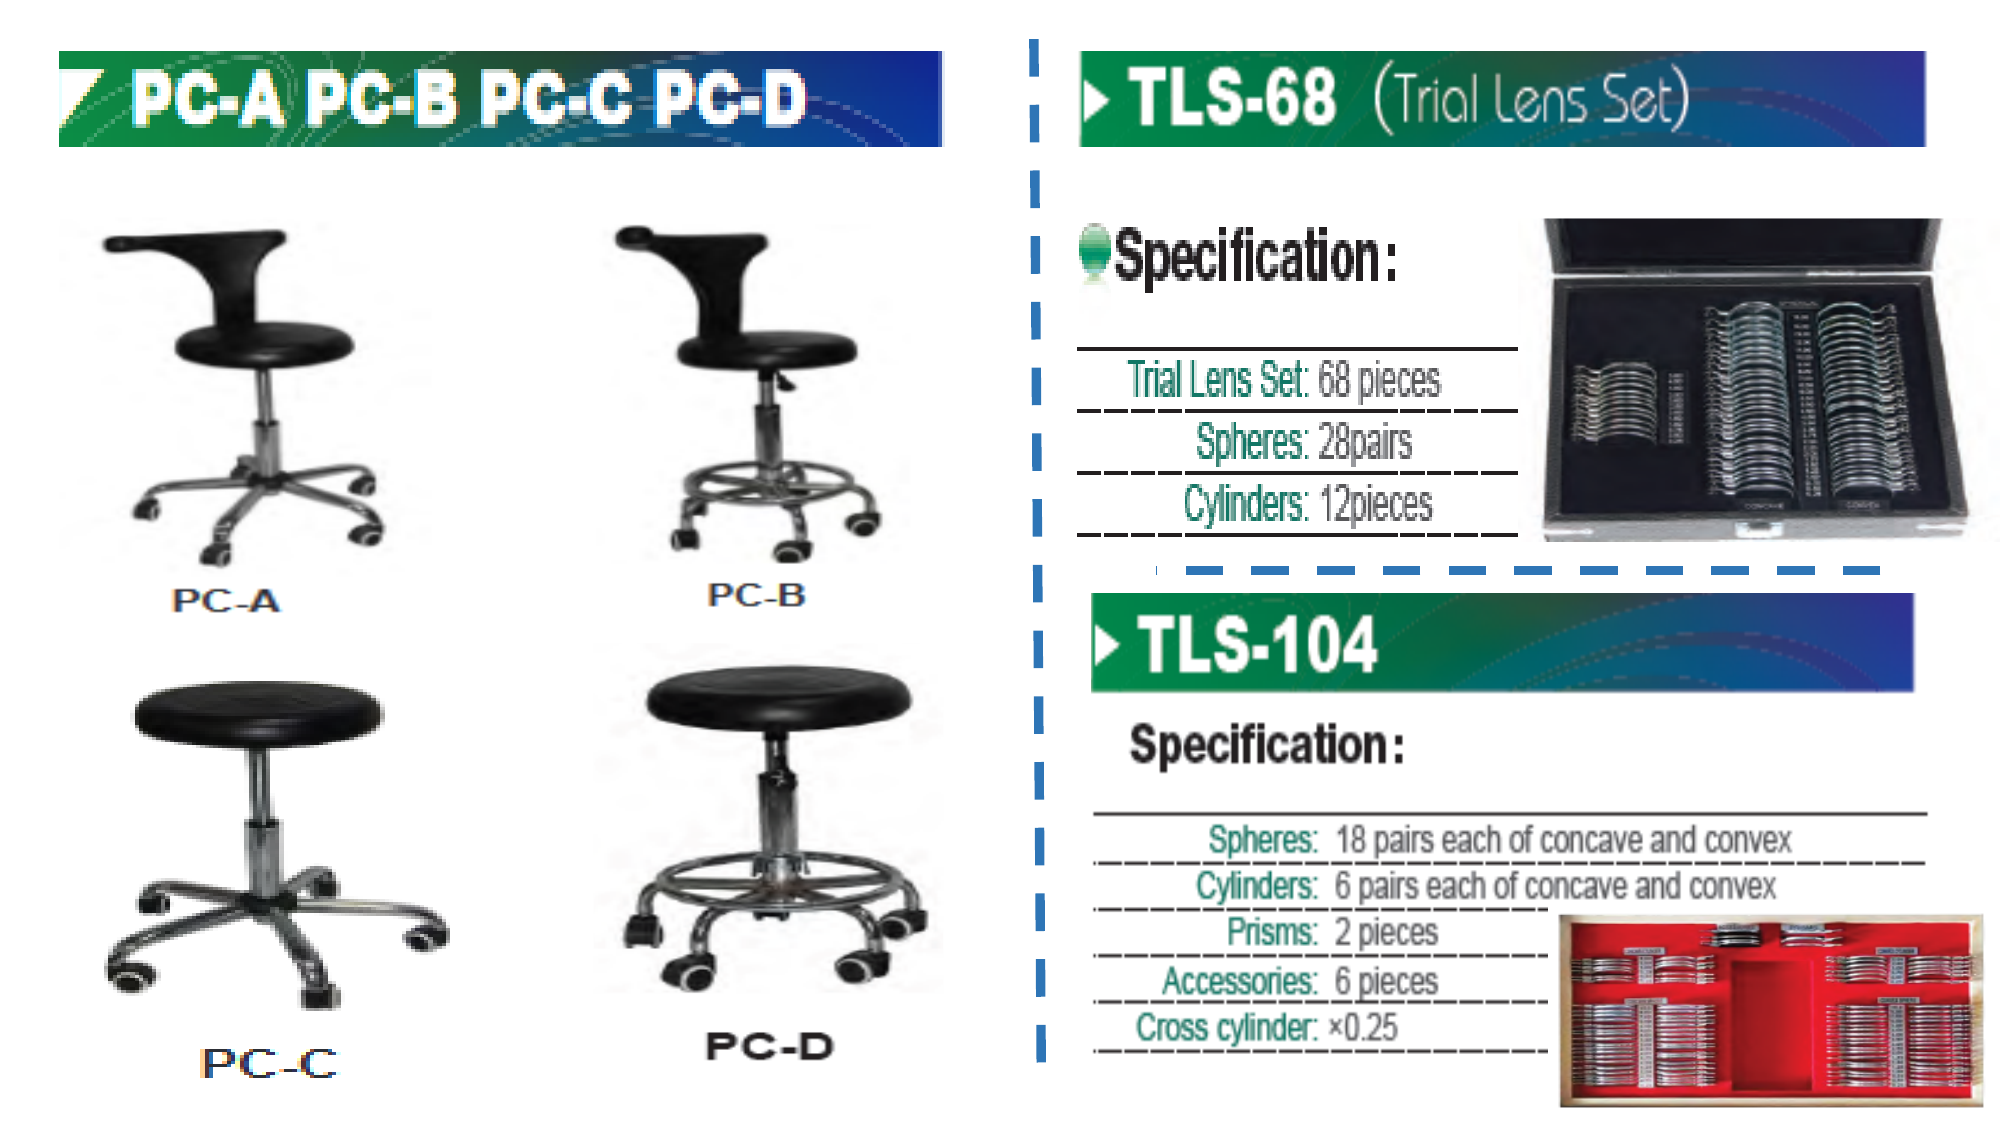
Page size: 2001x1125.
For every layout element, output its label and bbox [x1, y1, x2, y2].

picture [1075, 51, 1932, 147]
picture [1075, 200, 2000, 542]
text_box [1033, 38, 1042, 1085]
picture [589, 217, 948, 634]
picture [1091, 593, 1921, 697]
picture [59, 207, 521, 1123]
picture [1087, 718, 1991, 1114]
picture [593, 643, 944, 1114]
picture [59, 51, 953, 147]
